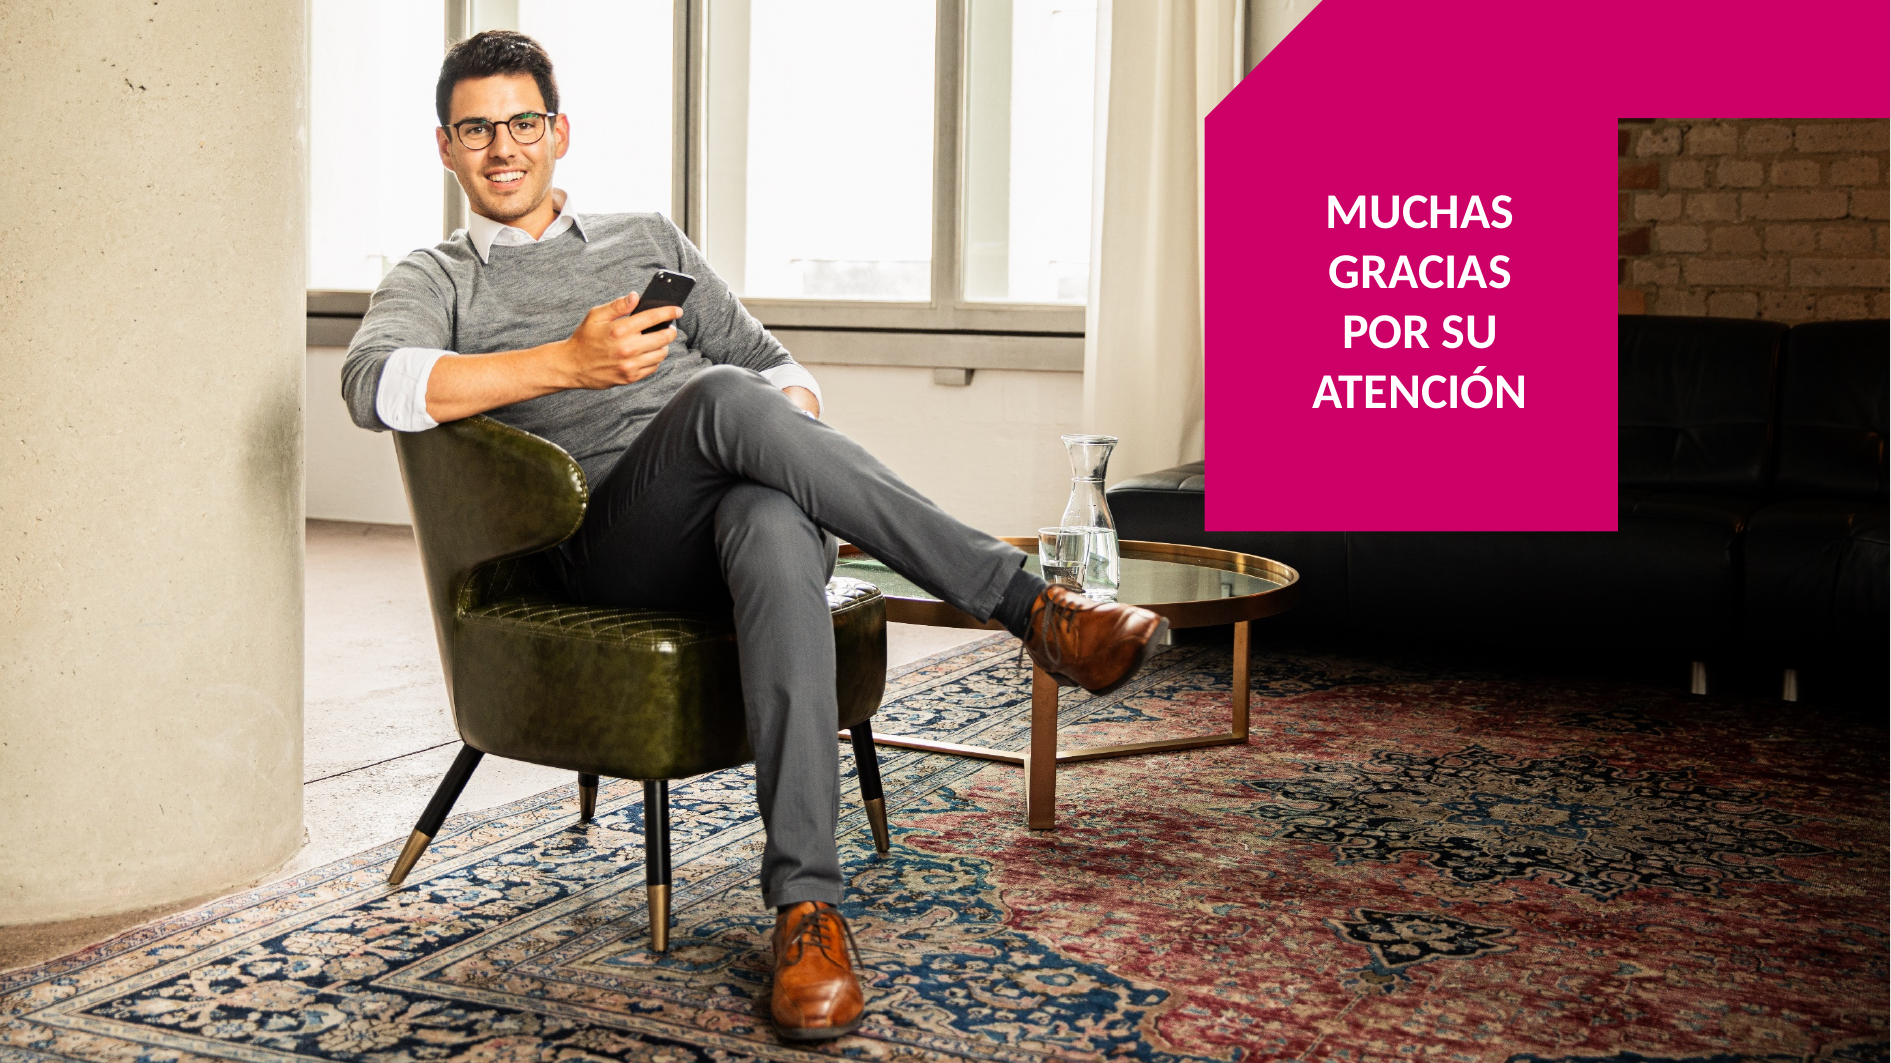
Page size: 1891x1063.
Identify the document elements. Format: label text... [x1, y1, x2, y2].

title MUCHAS GRACIAS POR SU ATENCIÓN [1263, 188, 1547, 485]
picture [0, 0, 1891, 1063]
